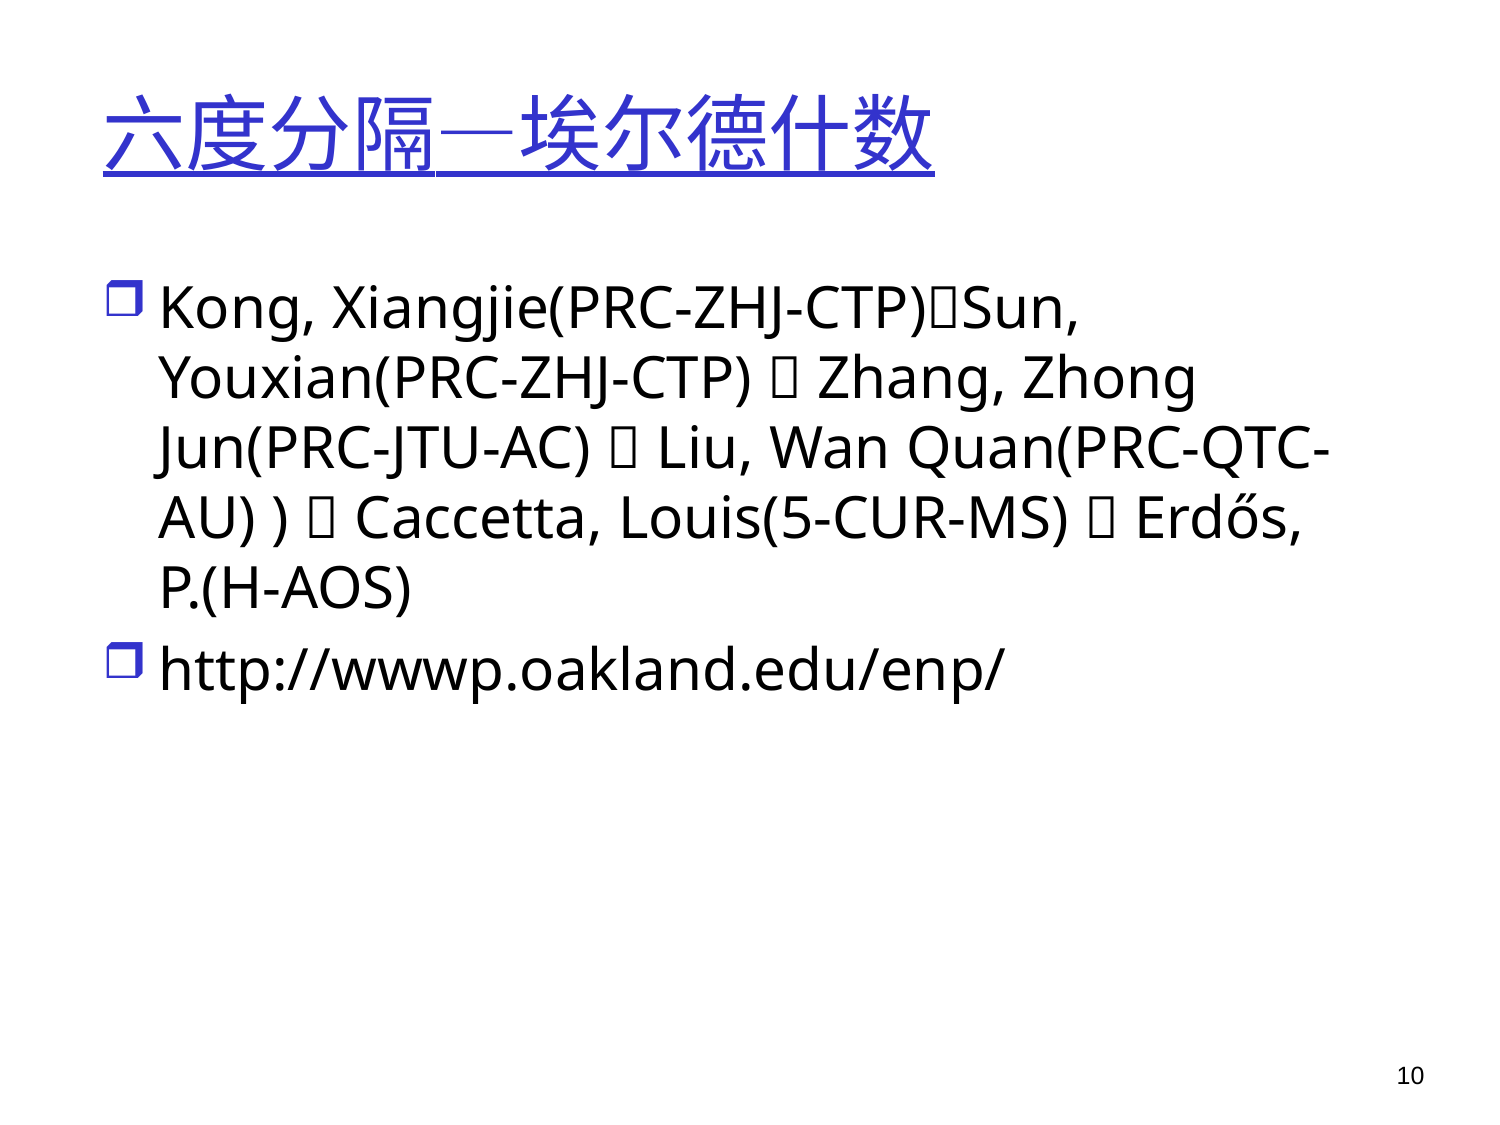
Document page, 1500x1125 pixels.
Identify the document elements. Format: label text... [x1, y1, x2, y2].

title 六度分隔—埃尔德什数 [87, 37, 1363, 225]
slide_number 10 [1328, 1052, 1440, 1098]
list Kong, Xiangjie(PRC-ZHJ-CTP)Sun, Youxian(PRC-ZHJ-CTP)  Zhang, Zhong Jun(PRC-JTU-AC)  Liu, Wan Quan(PRC-QTC-AU) )  Caccetta, Louis(5-CUR-MS)  Erdős, P.(H-AOS) http://wwwp.oakland.edu/enp/ [87, 262, 1363, 1025]
